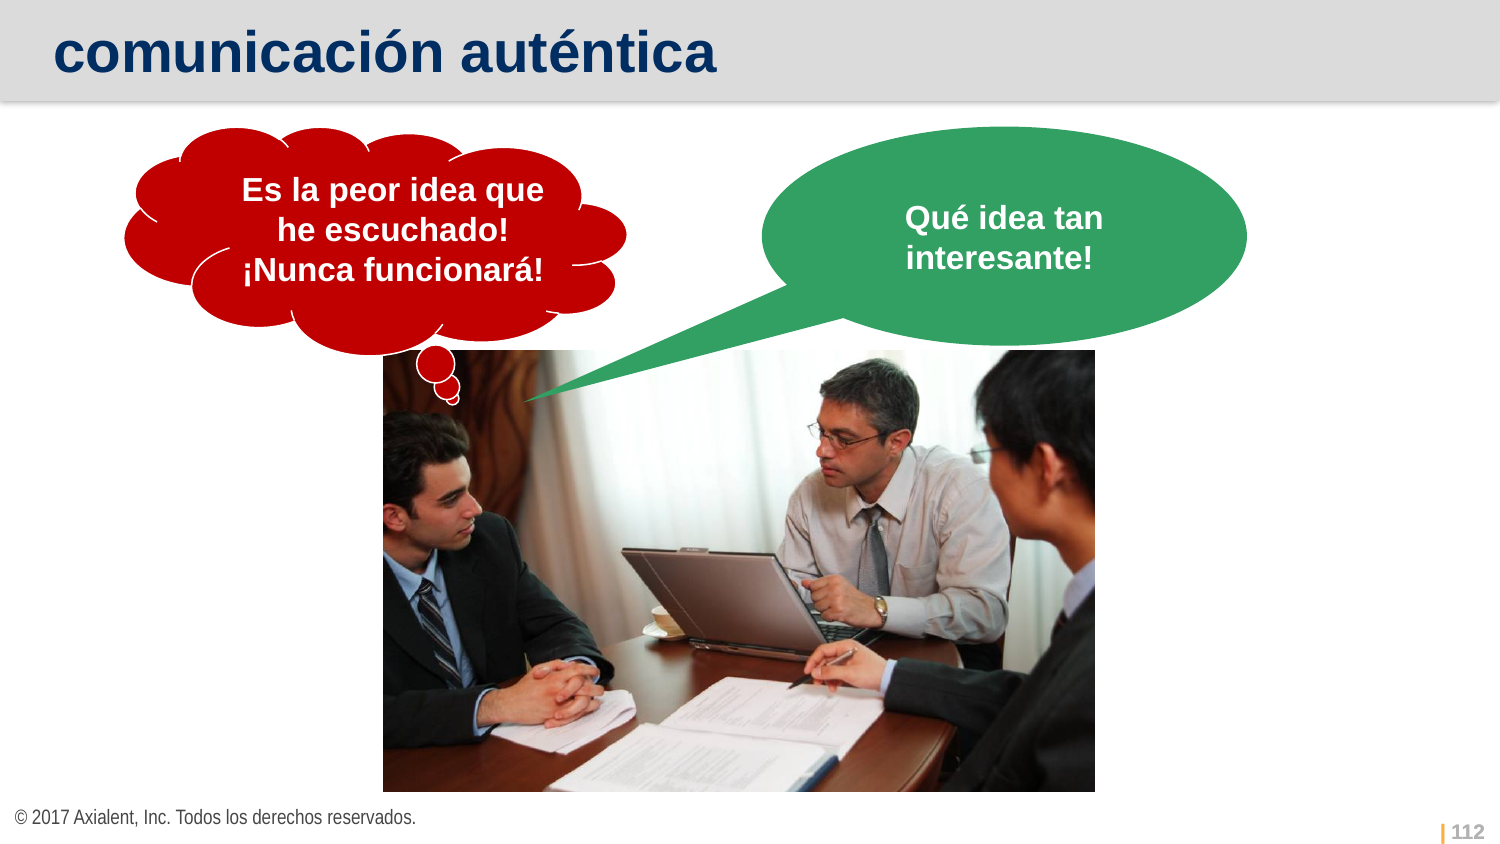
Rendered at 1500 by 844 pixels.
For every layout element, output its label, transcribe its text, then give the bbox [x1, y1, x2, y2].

text_box Es la peor idea que he escuchado! ¡Nunca funcionará! [123, 127, 628, 356]
footer © 2017 Axialent, Inc. Todos los derechos reservados. [0, 796, 544, 844]
text_box Qué idea tan interesante! [642, 126, 1247, 349]
slide_number | 112 [1149, 810, 1500, 844]
picture [383, 350, 1095, 793]
text_box [0, 0, 1500, 101]
title comunicación auténtica [52, 14, 952, 156]
